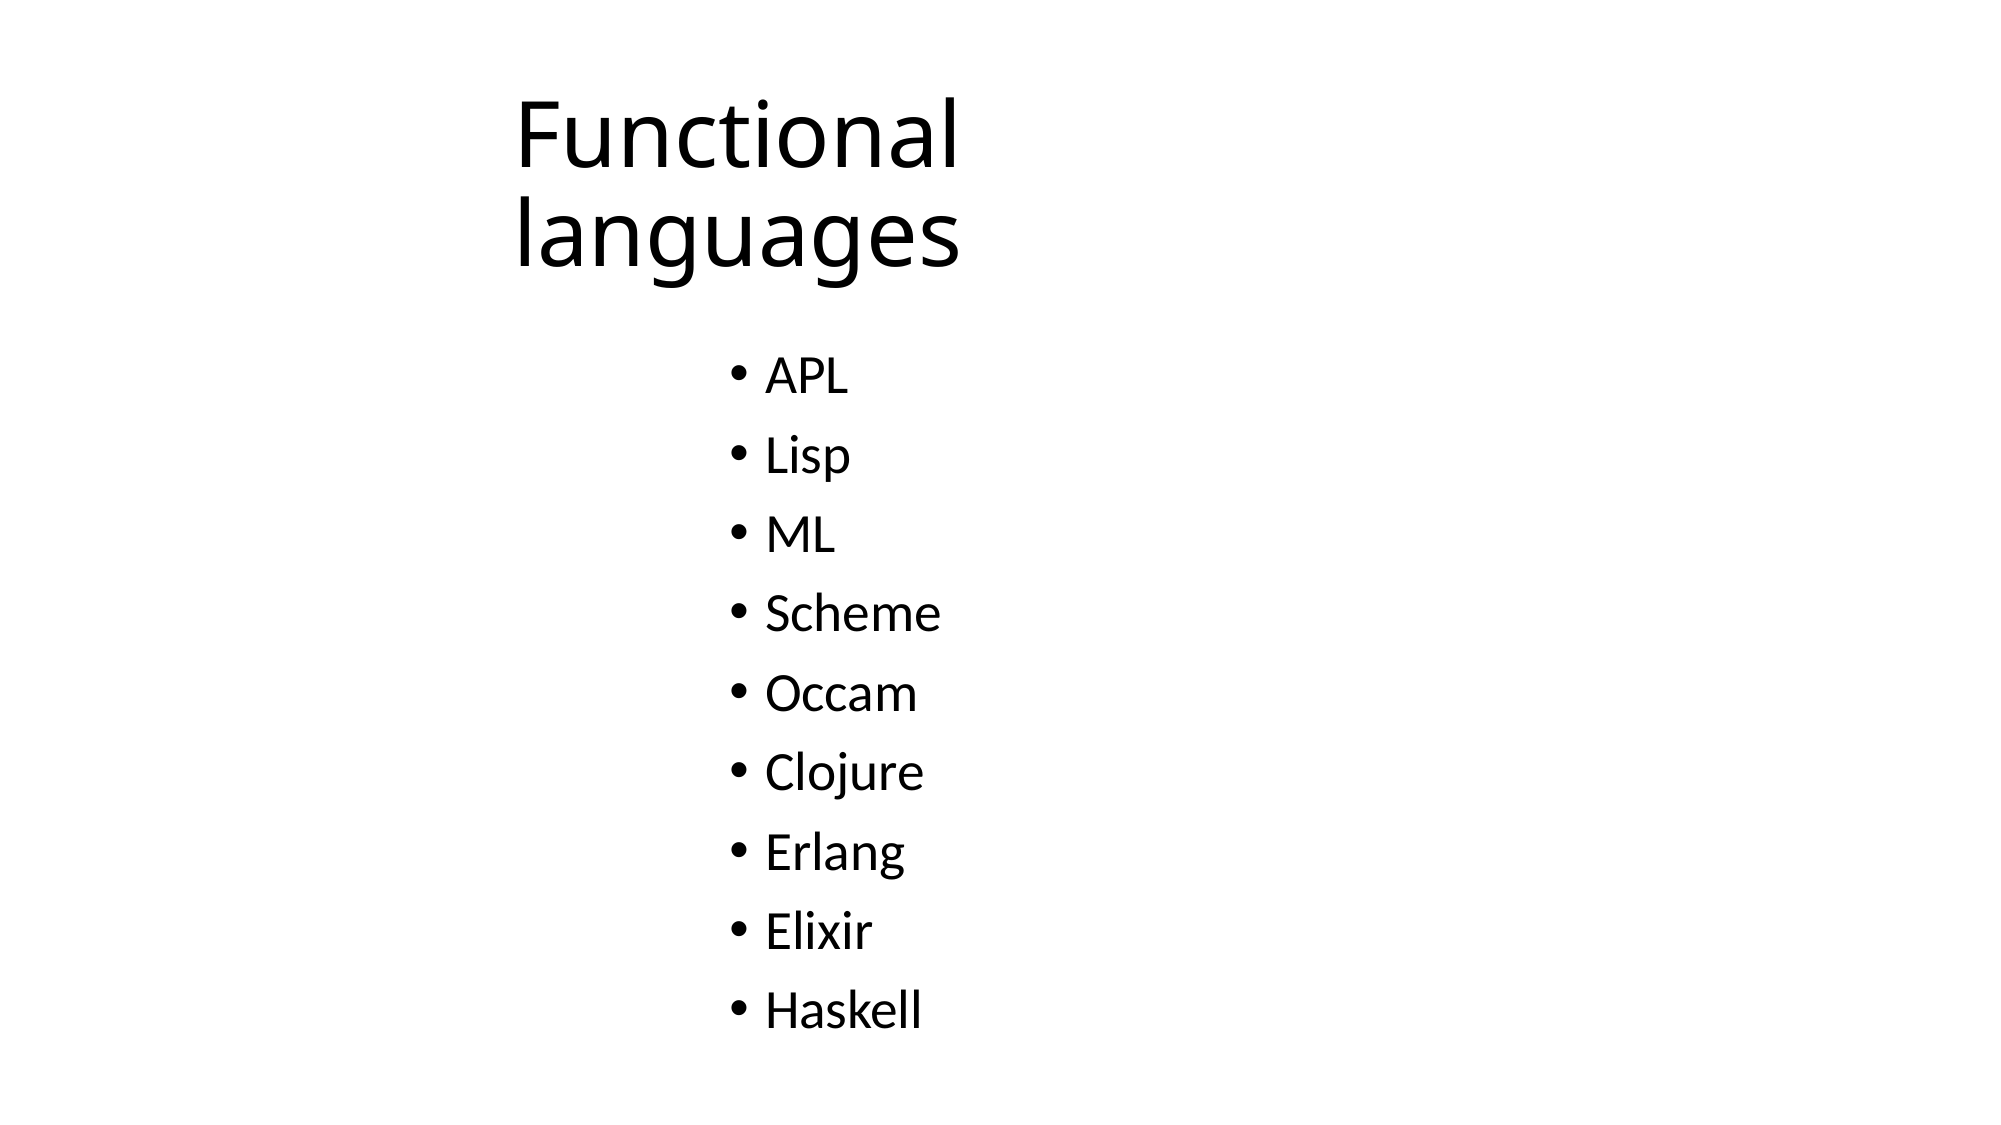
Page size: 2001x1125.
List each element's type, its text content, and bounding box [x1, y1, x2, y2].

title Functional languages [498, 78, 1384, 296]
list APL Lisp ML Scheme Occam Clojure Erlang Elixir Haskell [714, 338, 1168, 1053]
